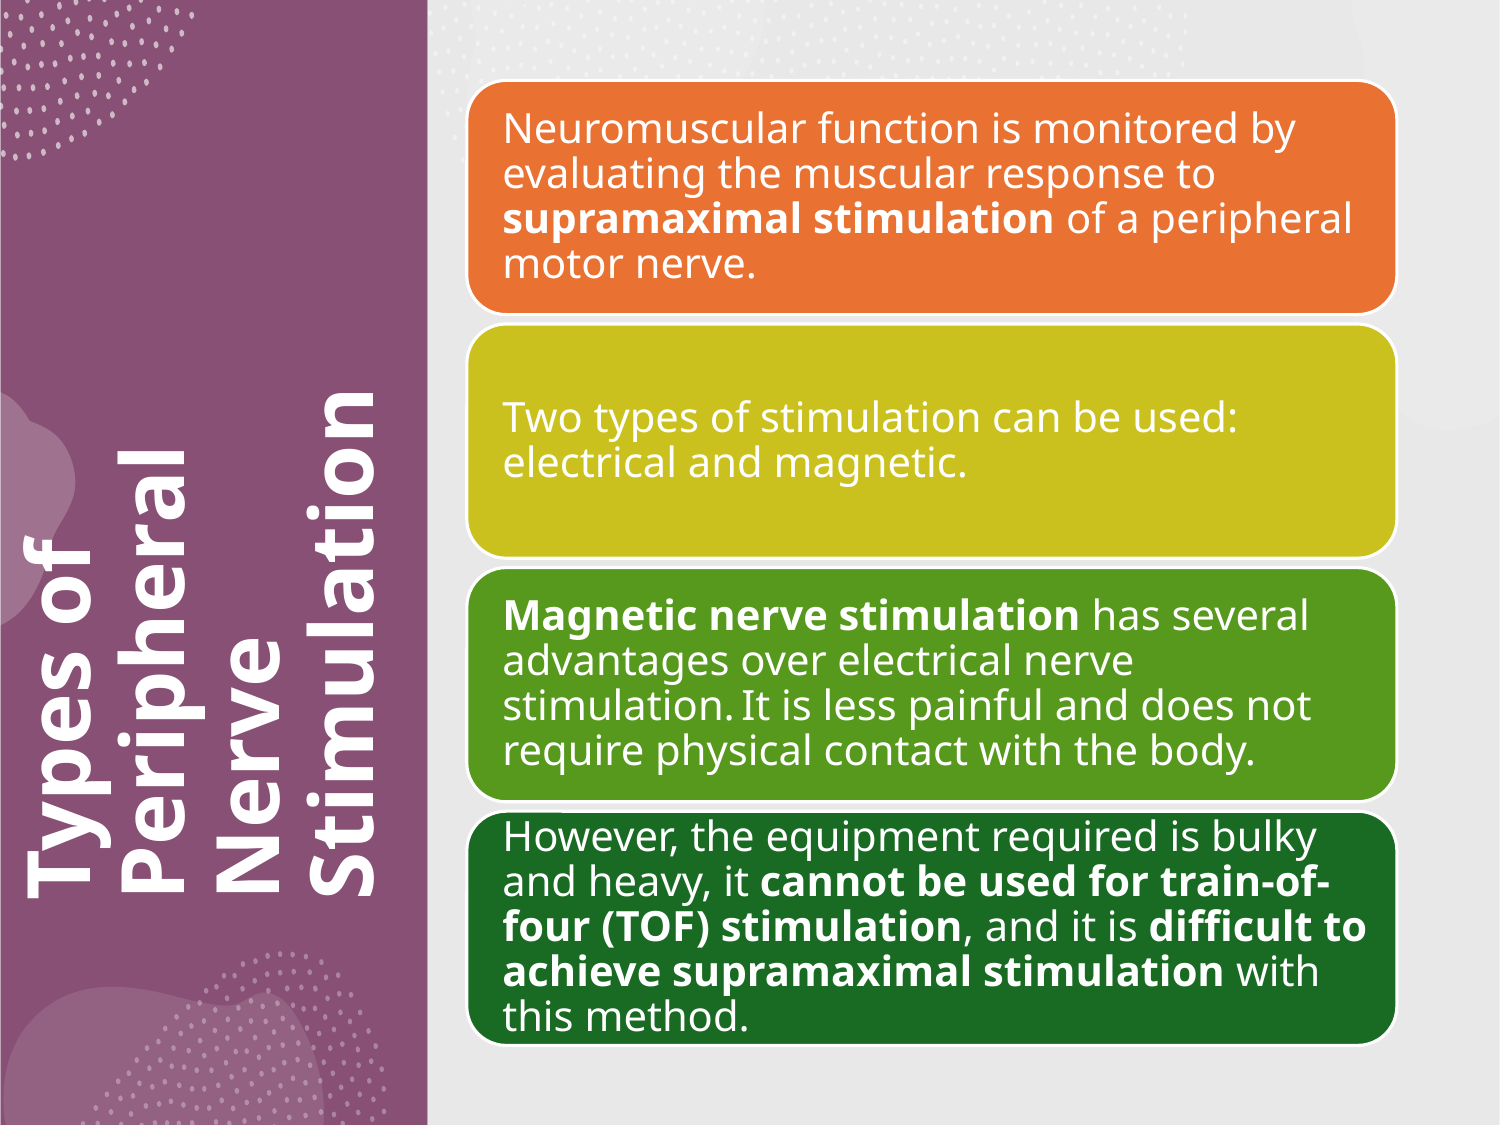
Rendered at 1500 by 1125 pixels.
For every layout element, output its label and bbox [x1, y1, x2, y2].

list [466, 46, 1398, 1079]
text_box [0, 0, 1500, 1125]
